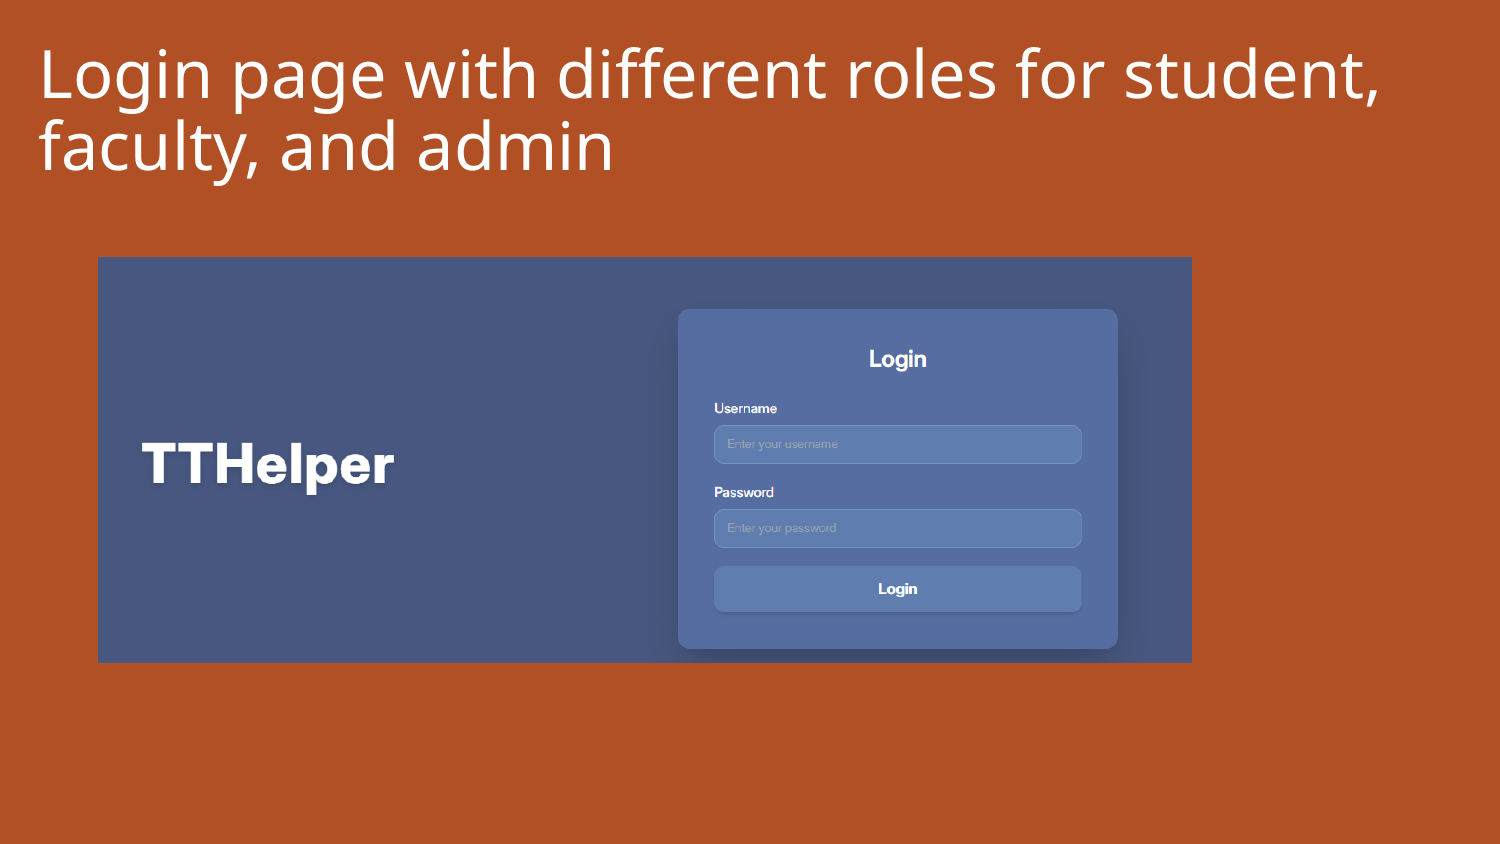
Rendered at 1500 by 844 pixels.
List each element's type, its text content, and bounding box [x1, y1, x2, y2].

title Login page with different roles for student, faculty, and admin [23, 26, 1411, 201]
picture [98, 256, 1192, 664]
